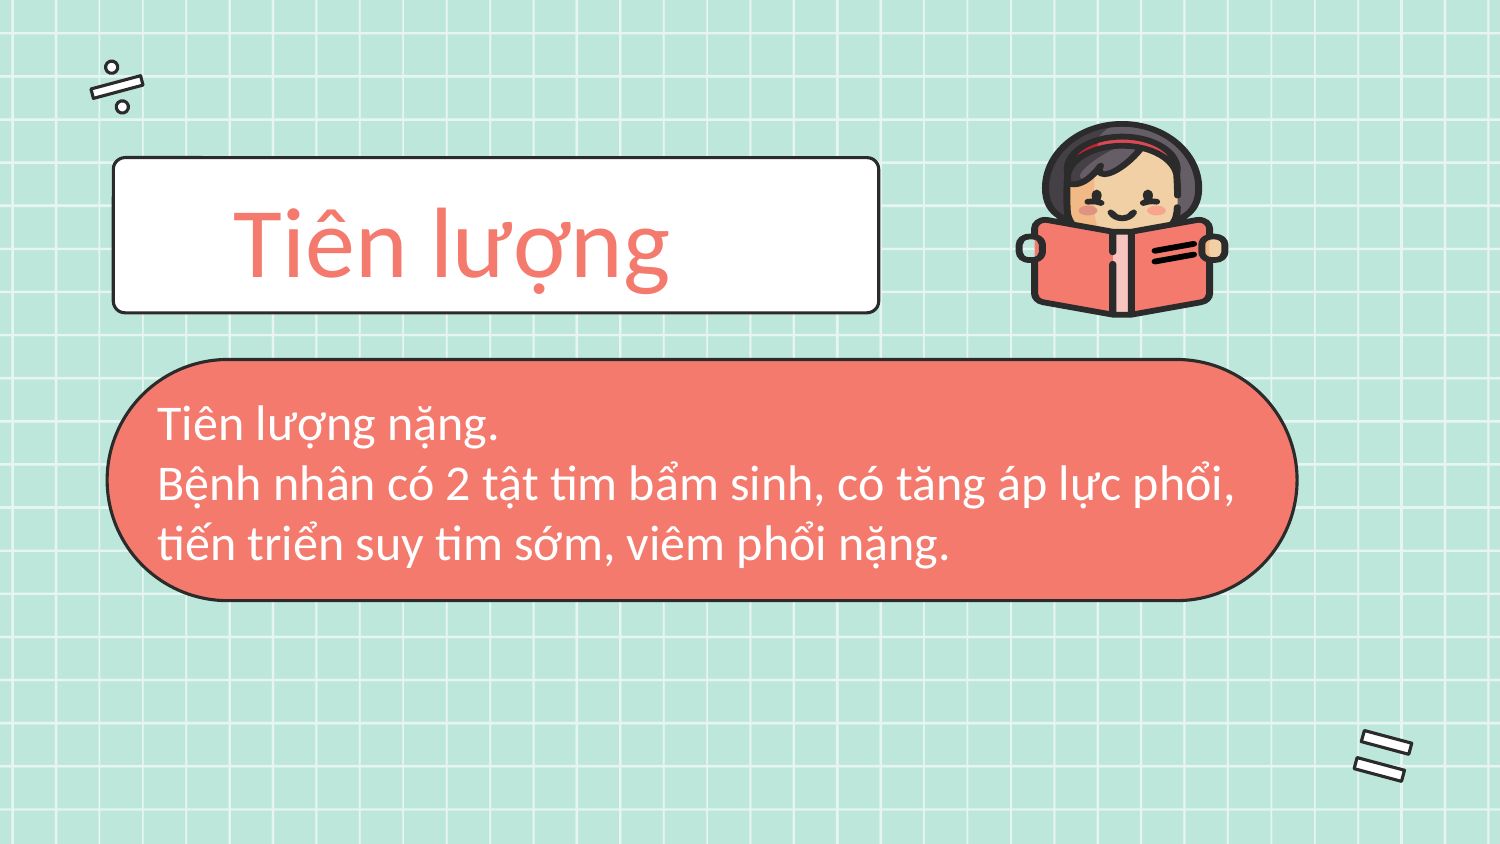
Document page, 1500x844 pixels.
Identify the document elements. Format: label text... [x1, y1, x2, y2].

title Tiên lượng [0, 125, 936, 313]
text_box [1015, 120, 1229, 318]
text_box Tiên lượng nặng. Bệnh nhân có 2 tật tim bẩm sinh, có tăng áp lực phổi, tiến triển suy tim sớm, viêm phổi nặng. [107, 359, 1298, 601]
